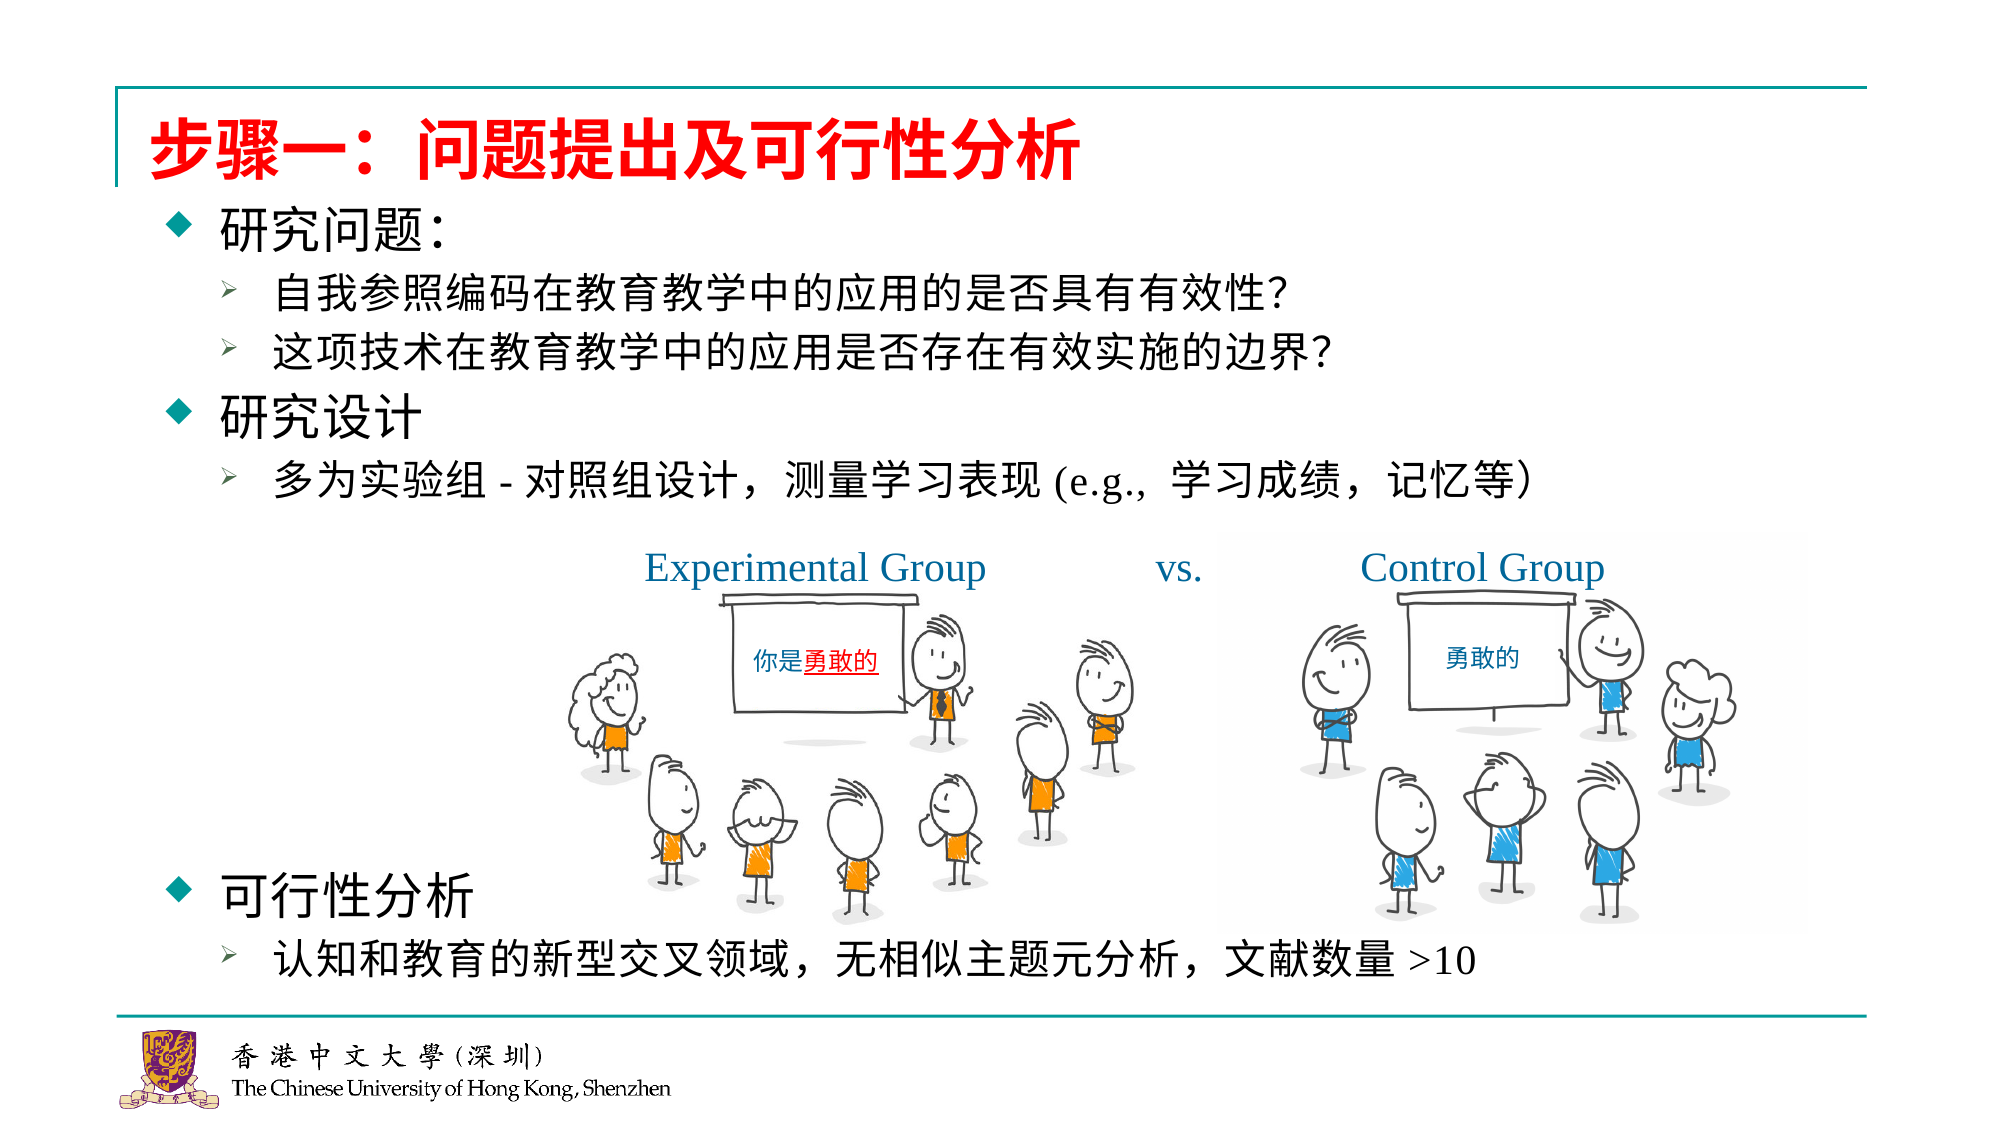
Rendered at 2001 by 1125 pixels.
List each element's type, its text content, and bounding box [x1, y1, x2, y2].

title 步骤一：问题提出及可行性分析 [133, 99, 1867, 247]
list 研究问题： 自我参照编码在教育教学中的应用的是否具有有效性？ 这项技术在教育教学中的应用是否存在有效实施的边界？ 研究设计 多为实验组-对照组设计，测量学习表现(e.g., 学习成绩，记忆等） 可行性分析 认知和教育的新型交叉领域，无相似主题元分析，文献数量>10 [147, 191, 1865, 670]
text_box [495, 531, 1809, 934]
text_box [1204, 438, 1235, 505]
picture [67, 995, 723, 1125]
